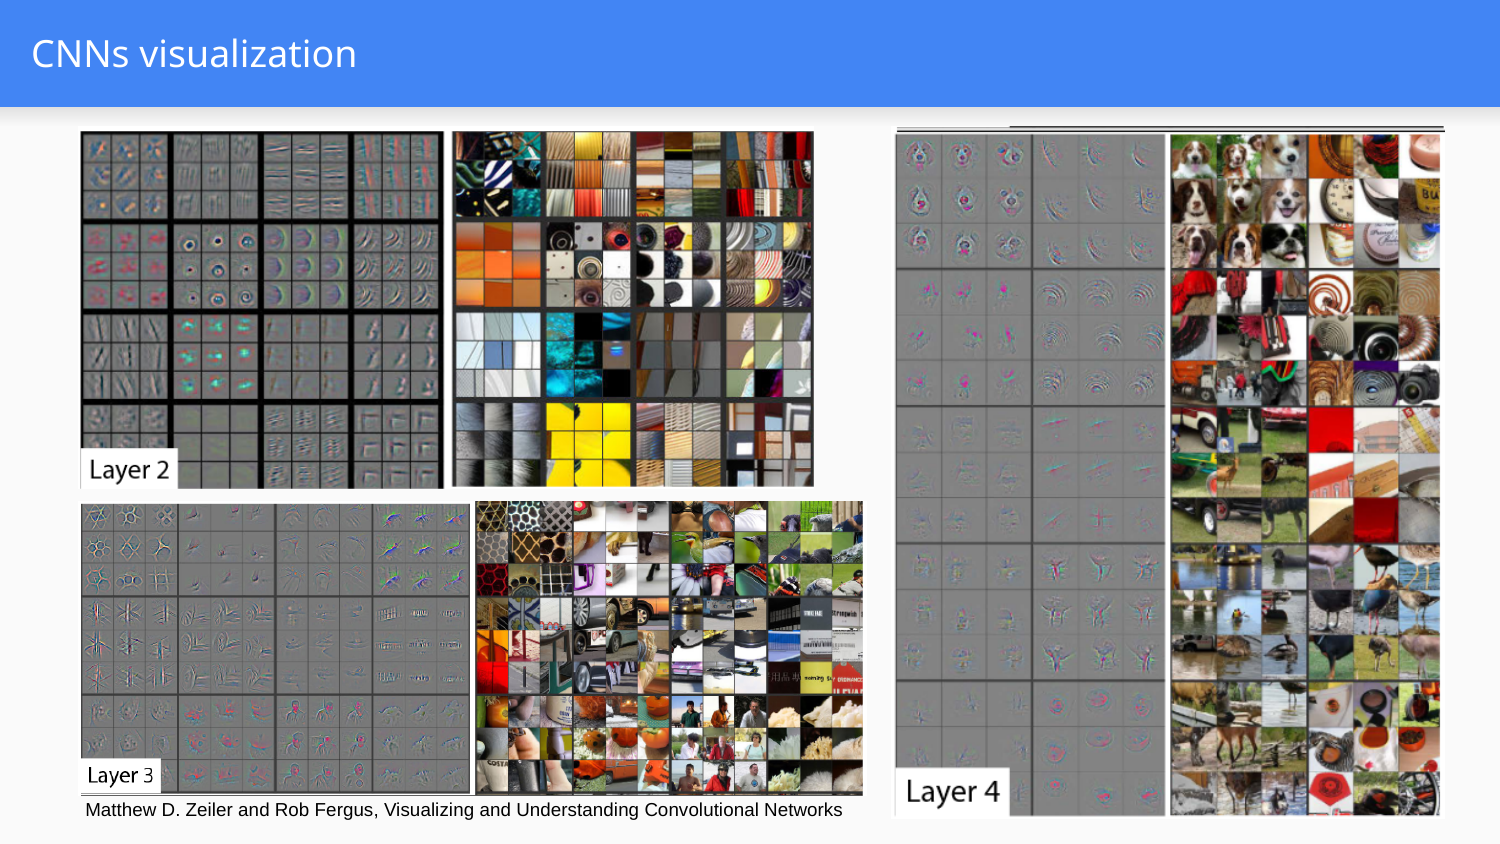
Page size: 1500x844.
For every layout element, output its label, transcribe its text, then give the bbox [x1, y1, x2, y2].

picture [78, 501, 867, 796]
picture [891, 126, 1445, 819]
text_box Matthew D. Zeiler and Rob Fergus, Visualizing and Understanding Convolutional Networks [70, 785, 859, 832]
picture [78, 126, 815, 489]
title CNNs visualization [16, 2, 1464, 102]
